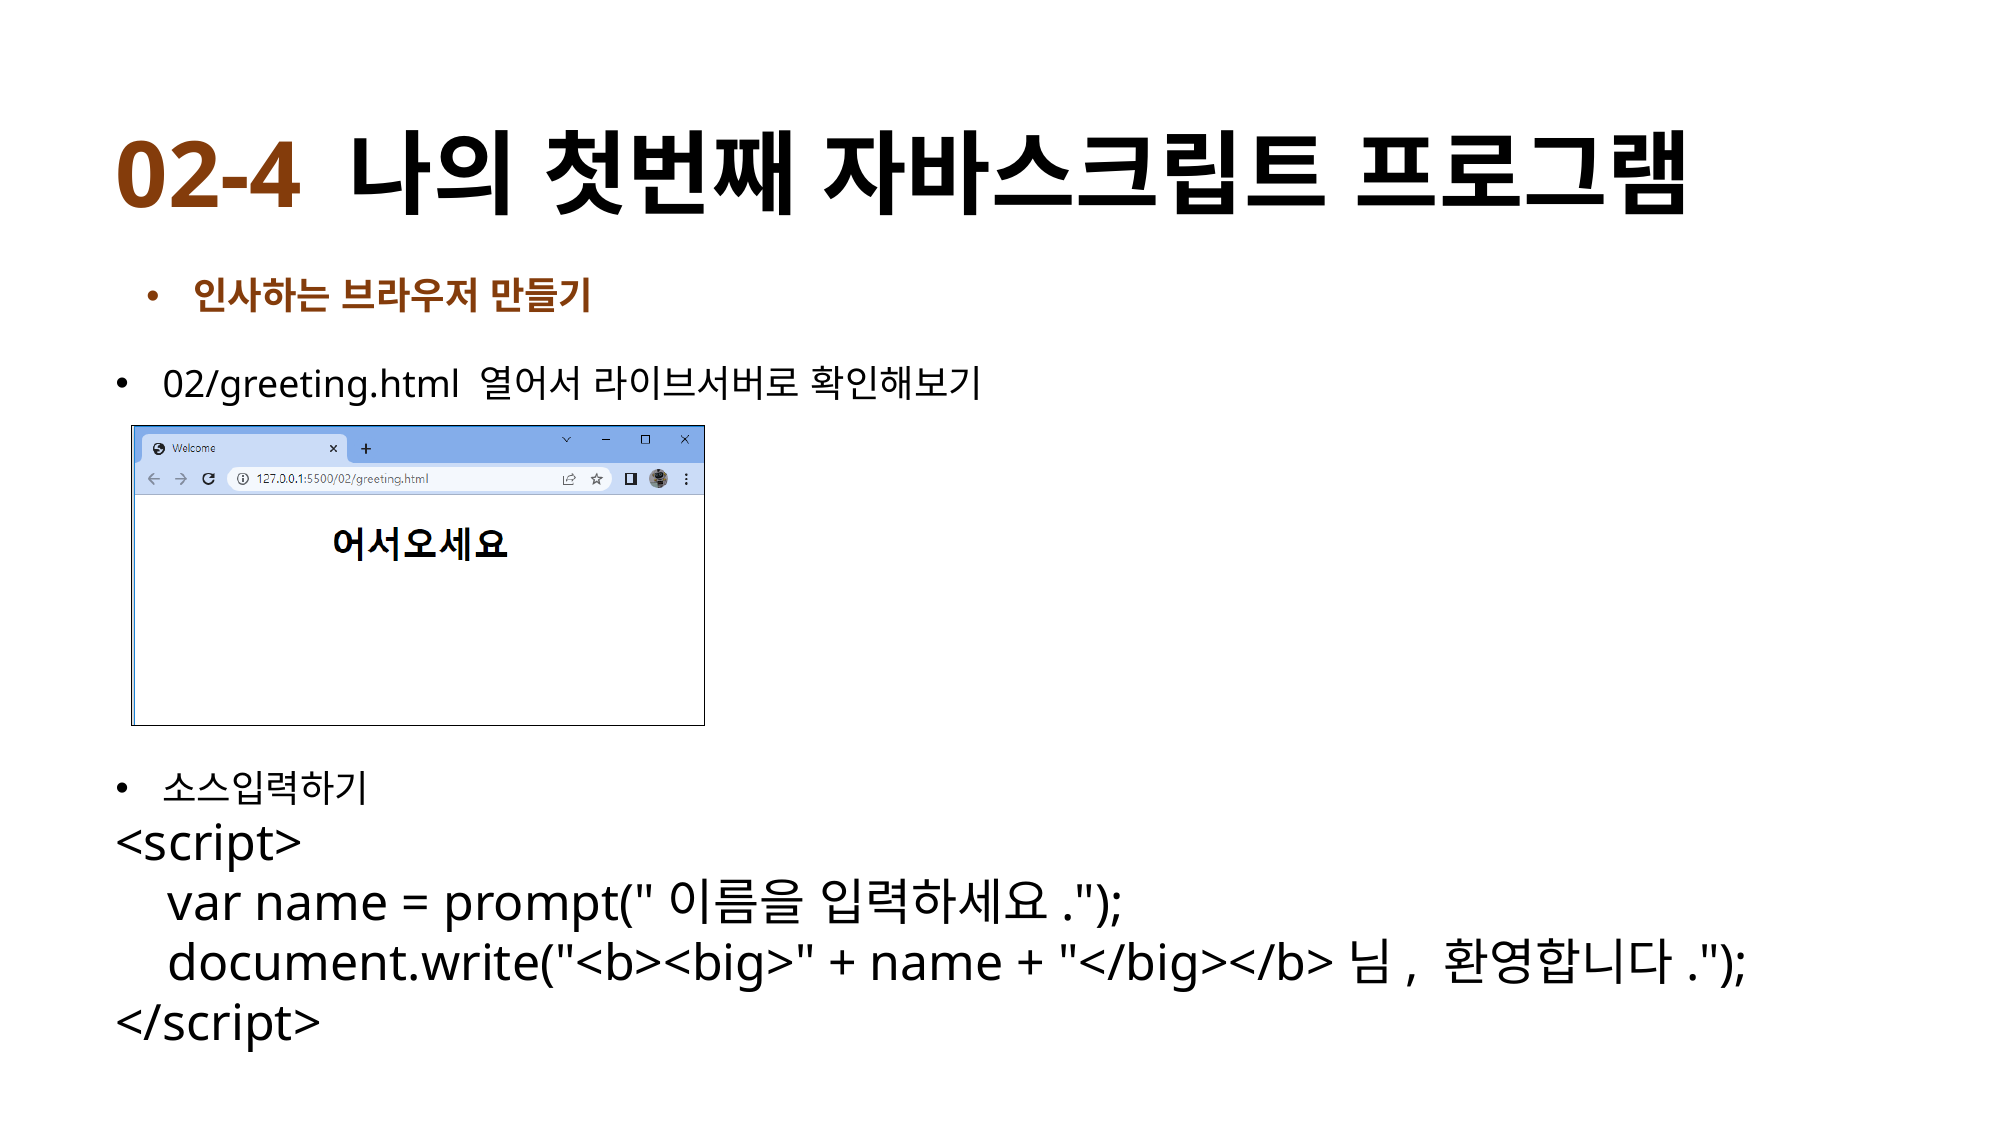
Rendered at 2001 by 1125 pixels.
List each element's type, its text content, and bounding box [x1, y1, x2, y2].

text_box 02/greeting.html 열어서 라이브서버로 확인해보기 소스입력하기 <script> var name = prompt("이름을 입력하세요."); document.write("<b><big>" + name + "</big></b>님, 환영합니다."); </script> [100, 352, 1933, 1058]
title 02-4 나의 첫번째 자바스크립트 프로그램 [100, 69, 1964, 287]
text_box 인사하는 브라우저 만들기 [131, 265, 1460, 325]
picture [131, 425, 705, 726]
